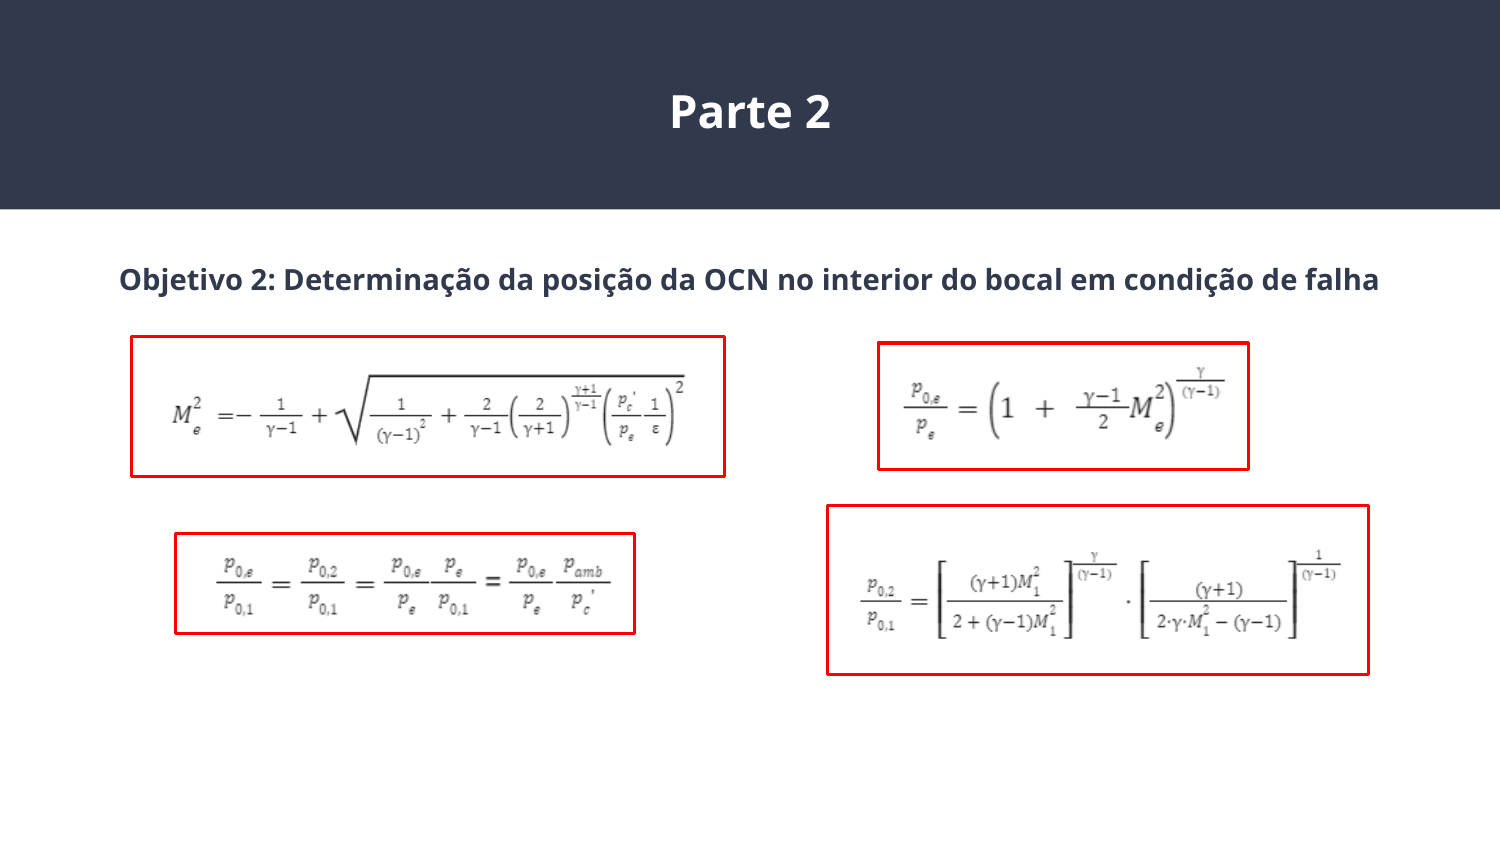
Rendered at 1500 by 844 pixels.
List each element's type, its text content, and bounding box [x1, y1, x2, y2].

picture [176, 534, 634, 633]
picture [828, 507, 1368, 673]
picture [879, 344, 1247, 469]
text_box Parte 2 [409, 68, 1091, 154]
picture [132, 337, 724, 475]
text_box Objetivo 2: Determinação da posição da OCN no interior do bocal em condição de falha [38, 246, 1462, 312]
